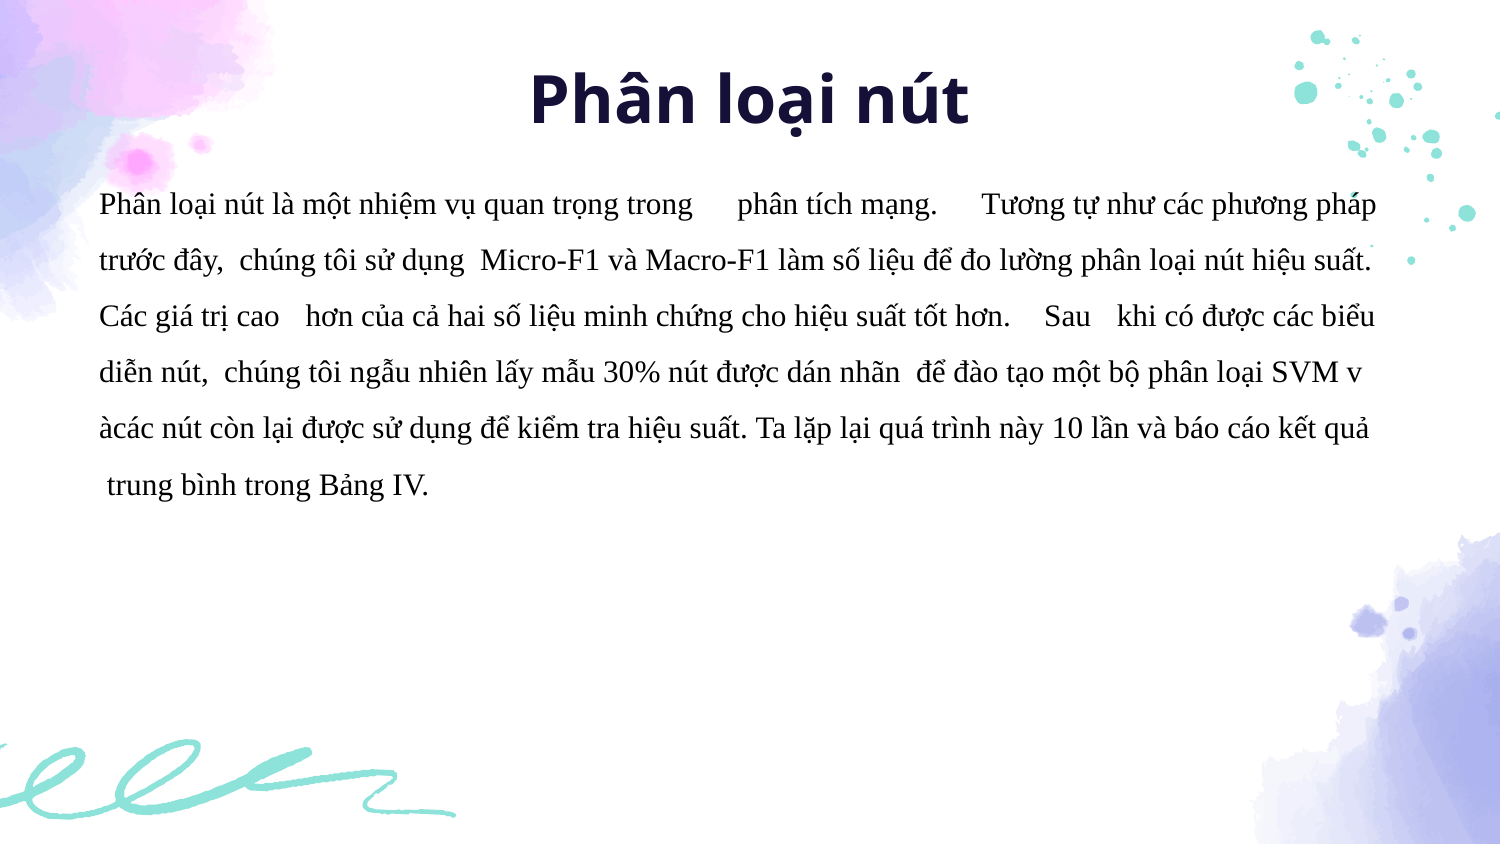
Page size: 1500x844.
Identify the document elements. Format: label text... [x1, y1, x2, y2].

picture [0, 0, 306, 428]
text_box Phân loại nút là một nhiệm vụ quan trọng trong phân tích mạng. Tương tự như các phương pháp trước đây, chúng tôi sử dụng Micro-F1 và Macro-F1 làm số liệu để đo lường phân loại nút hiệu suất. Các giá trị cao hơn của cả hai số liệu minh chứng cho hiệu suất tốt hơn. Sau khi có được các biểu diễn nút, chúng tôi ngẫu nhiên lấy mẫu 30% nút được dán nhãn để đào tạo một bộ phân loại SVM vàcác nút còn lại được sử dụng để kiểm tra hiệu suất. Ta lặp lại quá trình này 10 lần và báo cáo kết quả trung bình trong Bảng IV. [84, 156, 1392, 509]
title Phân loại nút [118, 54, 1382, 141]
picture [1213, 451, 1500, 844]
